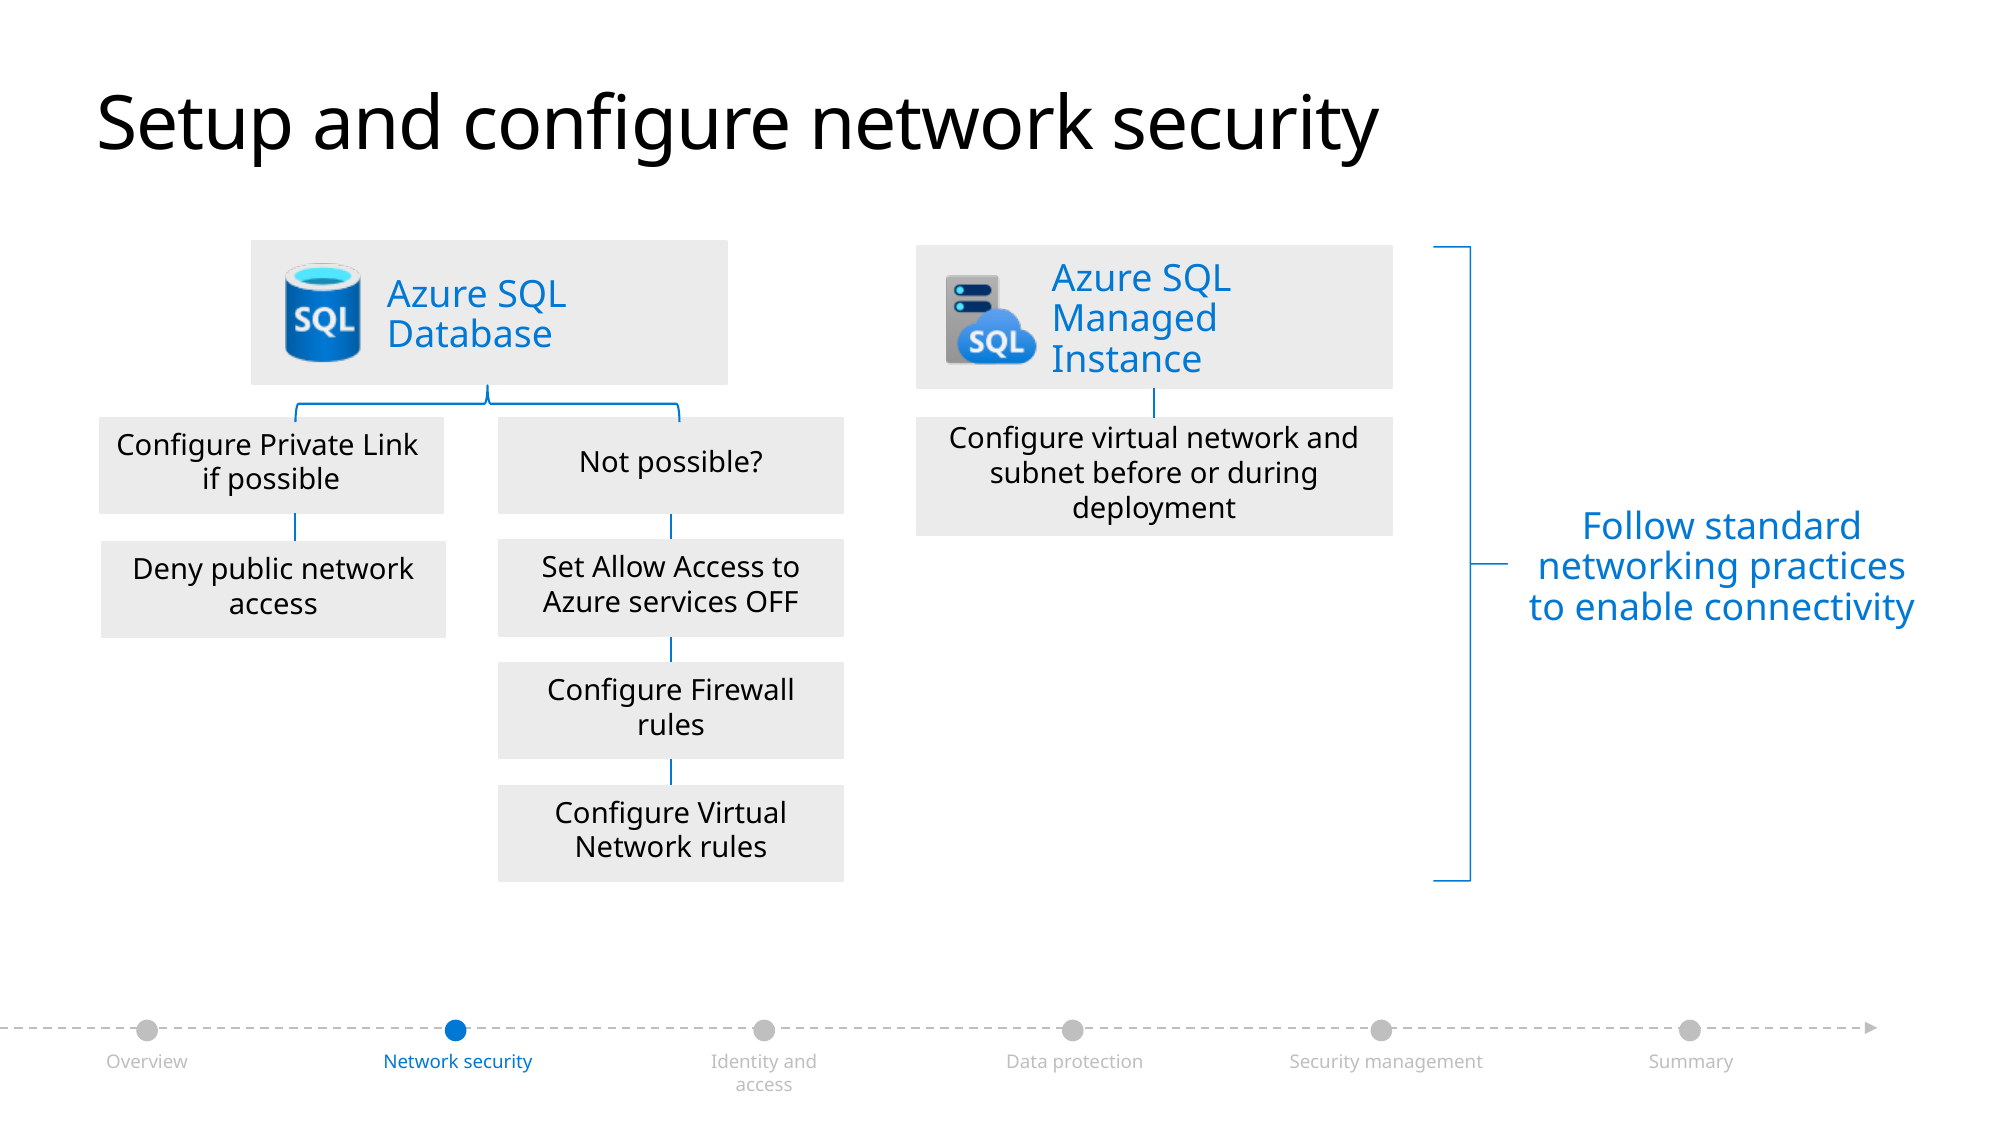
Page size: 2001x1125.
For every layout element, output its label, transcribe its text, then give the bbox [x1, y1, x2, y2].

text_box Configure Firewall rules [499, 662, 670, 759]
text_box Configure virtual network and subnet before or during deployment [916, 417, 1392, 536]
text_box [294, 384, 681, 423]
picture [944, 273, 1039, 367]
text_box Configure Firewall rules [672, 662, 843, 759]
text_box Not possible? [499, 417, 843, 514]
text_box [1433, 246, 1506, 882]
text_box Configure Virtual Network rules [499, 785, 843, 882]
picture [270, 261, 375, 365]
text_box Follow standard networking practices to enable connectivity [1506, 499, 1938, 636]
text_box Set Allow Access to Azure services OFF [499, 540, 670, 636]
text_box Azure SQL Database [251, 240, 727, 384]
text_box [0, 1019, 1878, 1074]
text_box Configure Private Link if possible [99, 417, 444, 514]
title Setup and configure network security [96, 75, 1904, 166]
text_box Deny public network access [101, 541, 446, 638]
text_box Azure SQL Managed Instance [916, 245, 1392, 389]
text_box Set Allow Access to Azure services OFF [672, 540, 843, 636]
